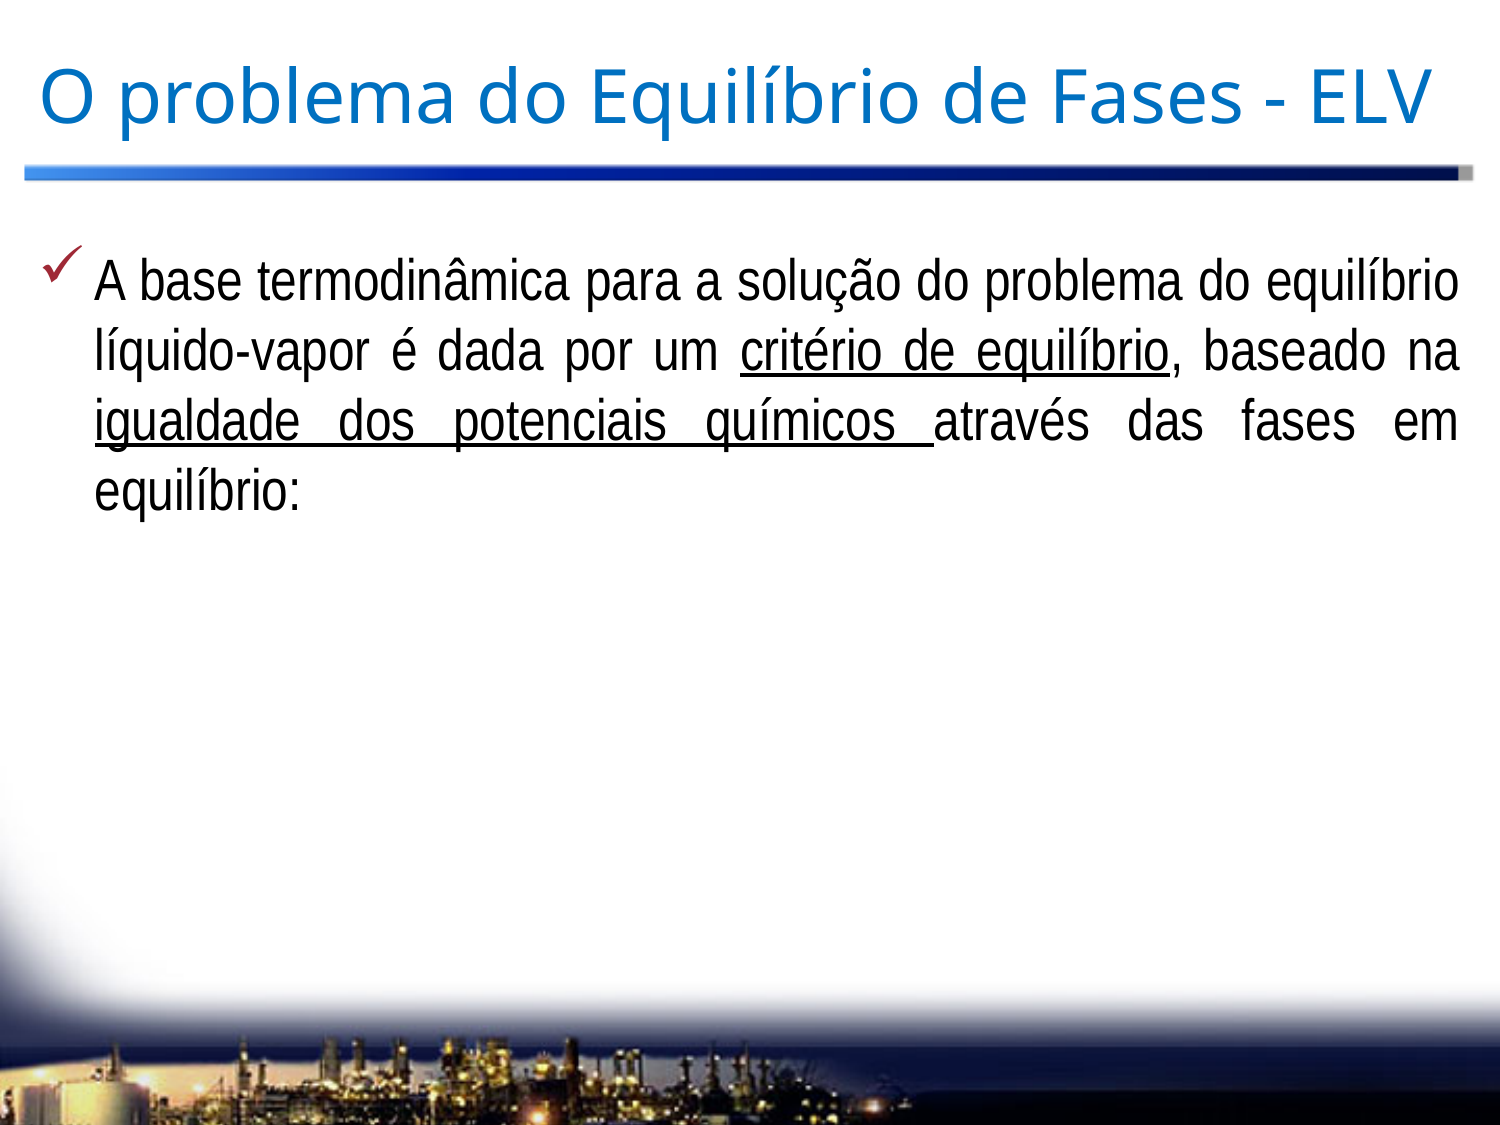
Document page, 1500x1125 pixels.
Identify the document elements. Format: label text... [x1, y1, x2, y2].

title O problema do Equilíbrio de Fases - ELV [23, 0, 1477, 188]
picture [0, 0, 1500, 1125]
